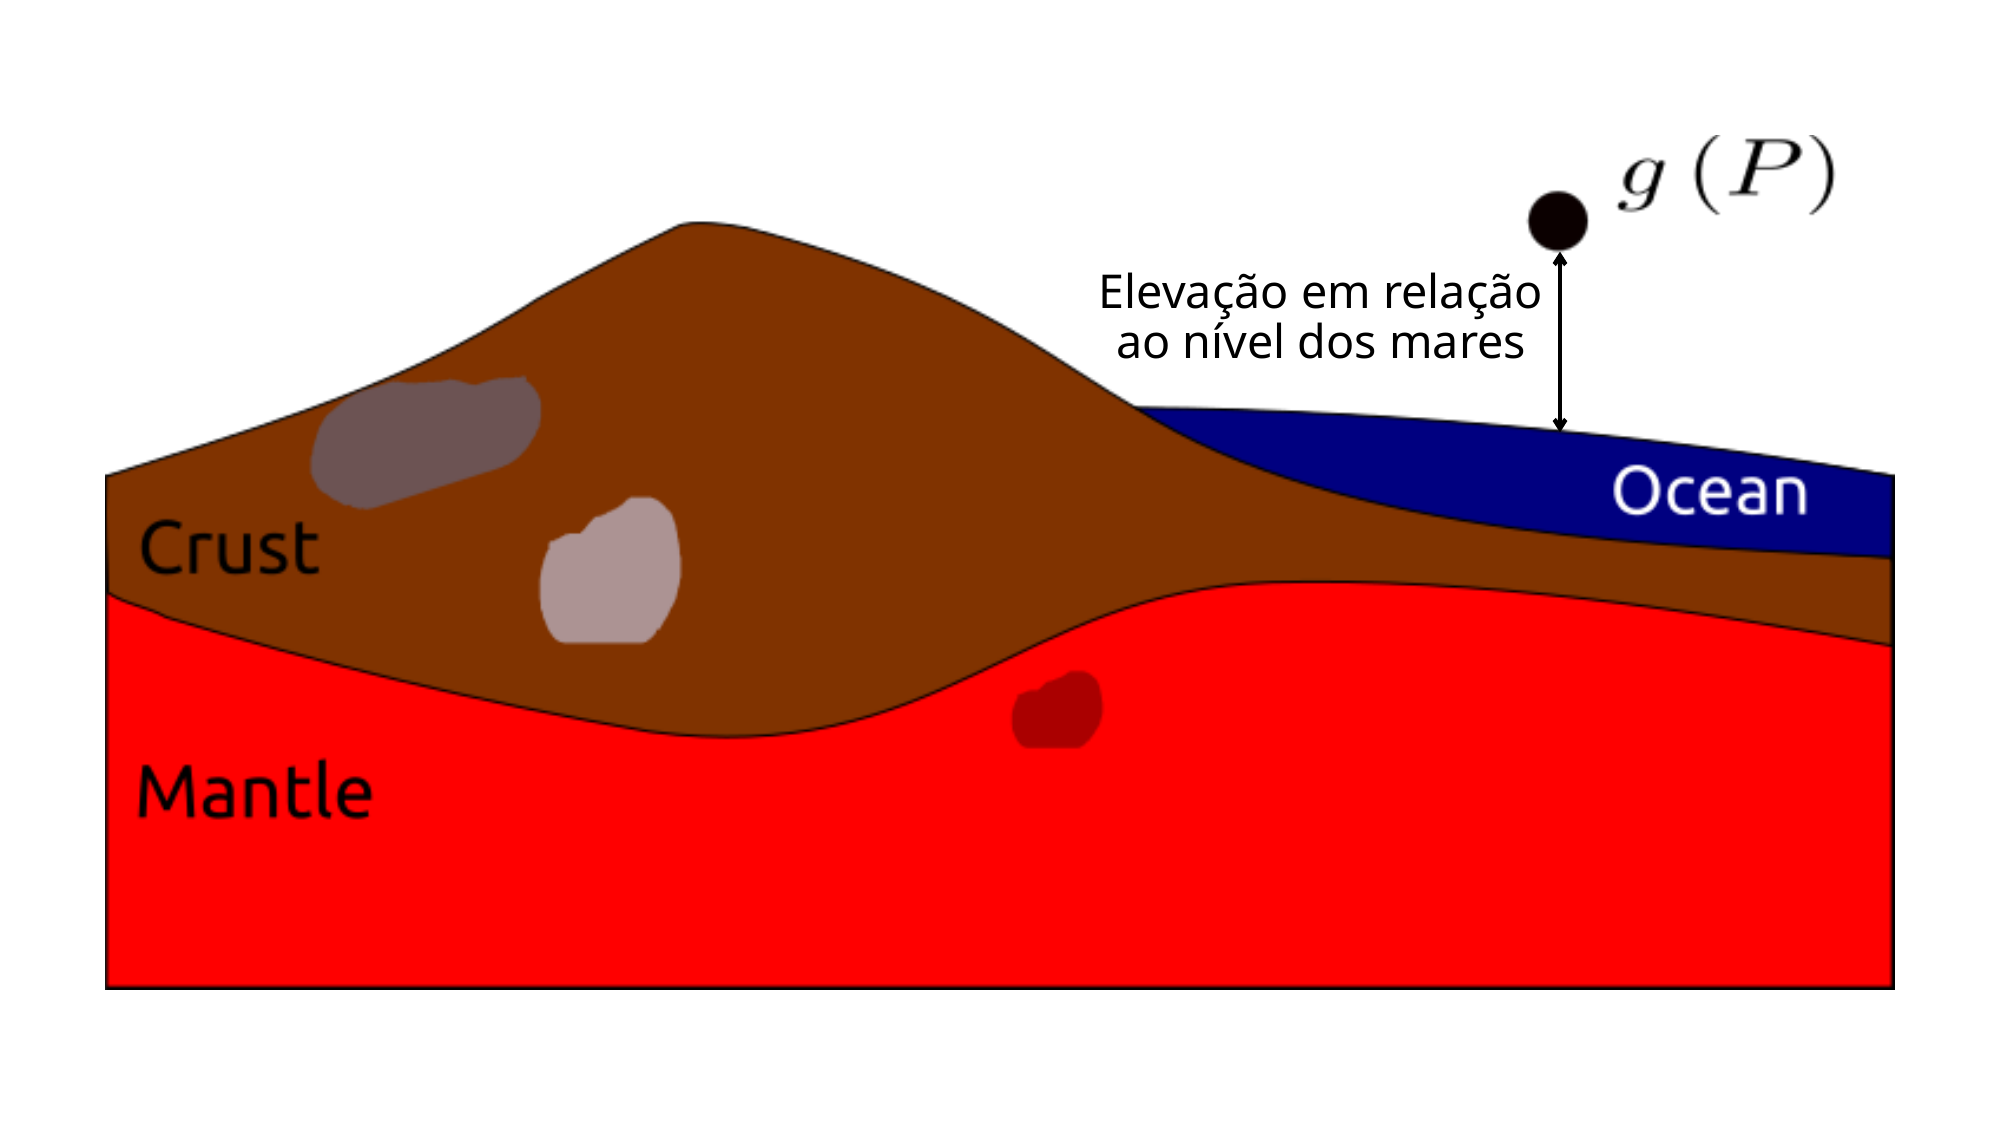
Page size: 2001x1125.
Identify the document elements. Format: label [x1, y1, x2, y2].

picture [105, 135, 1895, 990]
